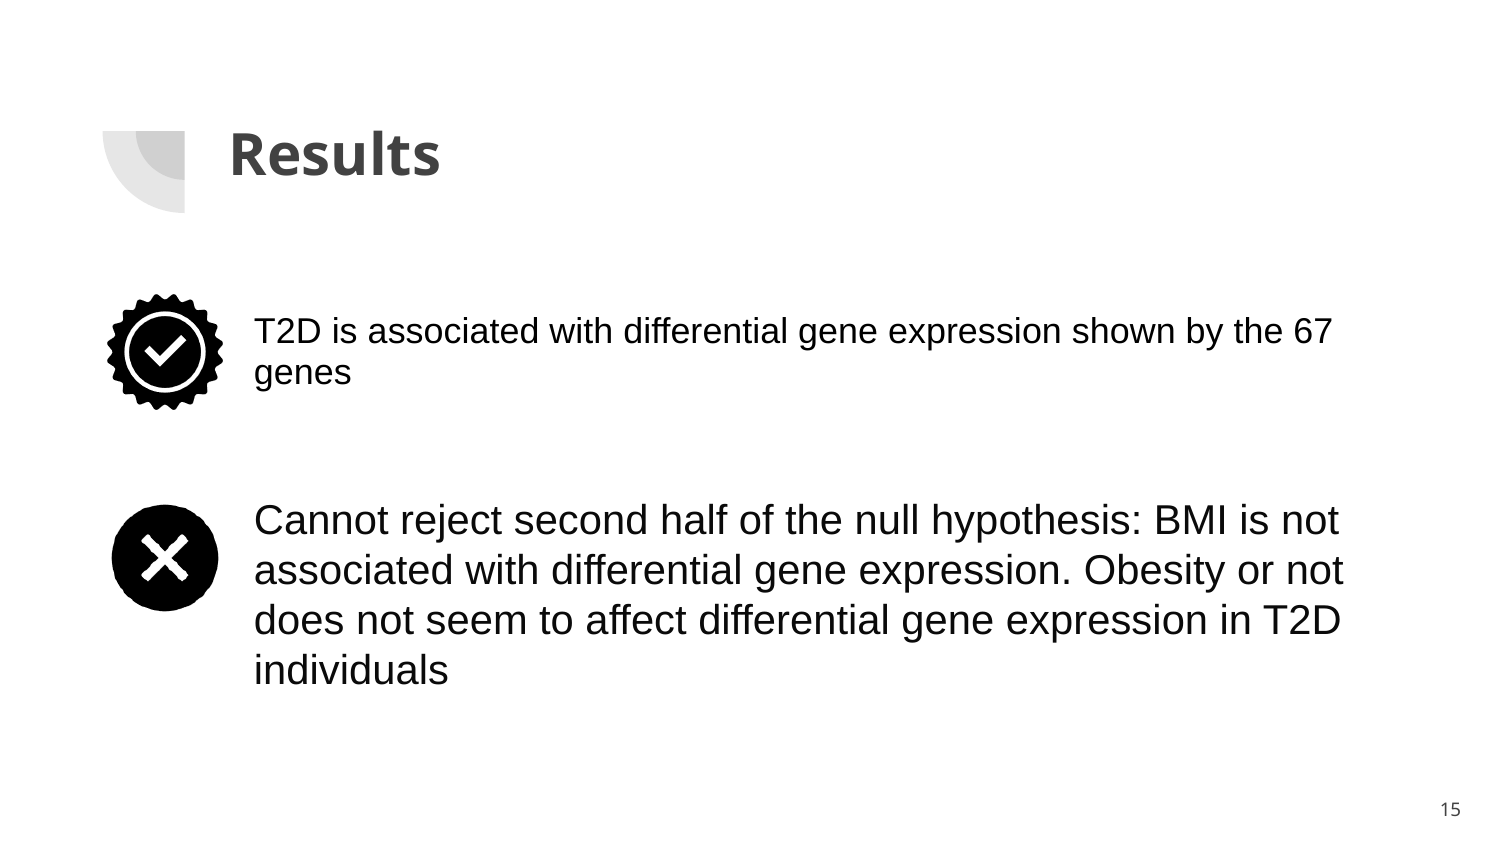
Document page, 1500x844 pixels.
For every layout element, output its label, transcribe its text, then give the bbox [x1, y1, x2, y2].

list T2D is associated with differential gene expression shown by the 67 genes [245, 296, 1393, 408]
list Cannot reject second half of the null hypothesis: BMI is not associated with differential gene expression. Obesity or not does not seem to affect differential gene expression in T2D individuals [238, 477, 1393, 711]
slide_number ‹#› [1386, 777, 1477, 842]
title Results [213, 98, 1368, 263]
picture [97, 490, 232, 625]
picture [89, 277, 240, 427]
